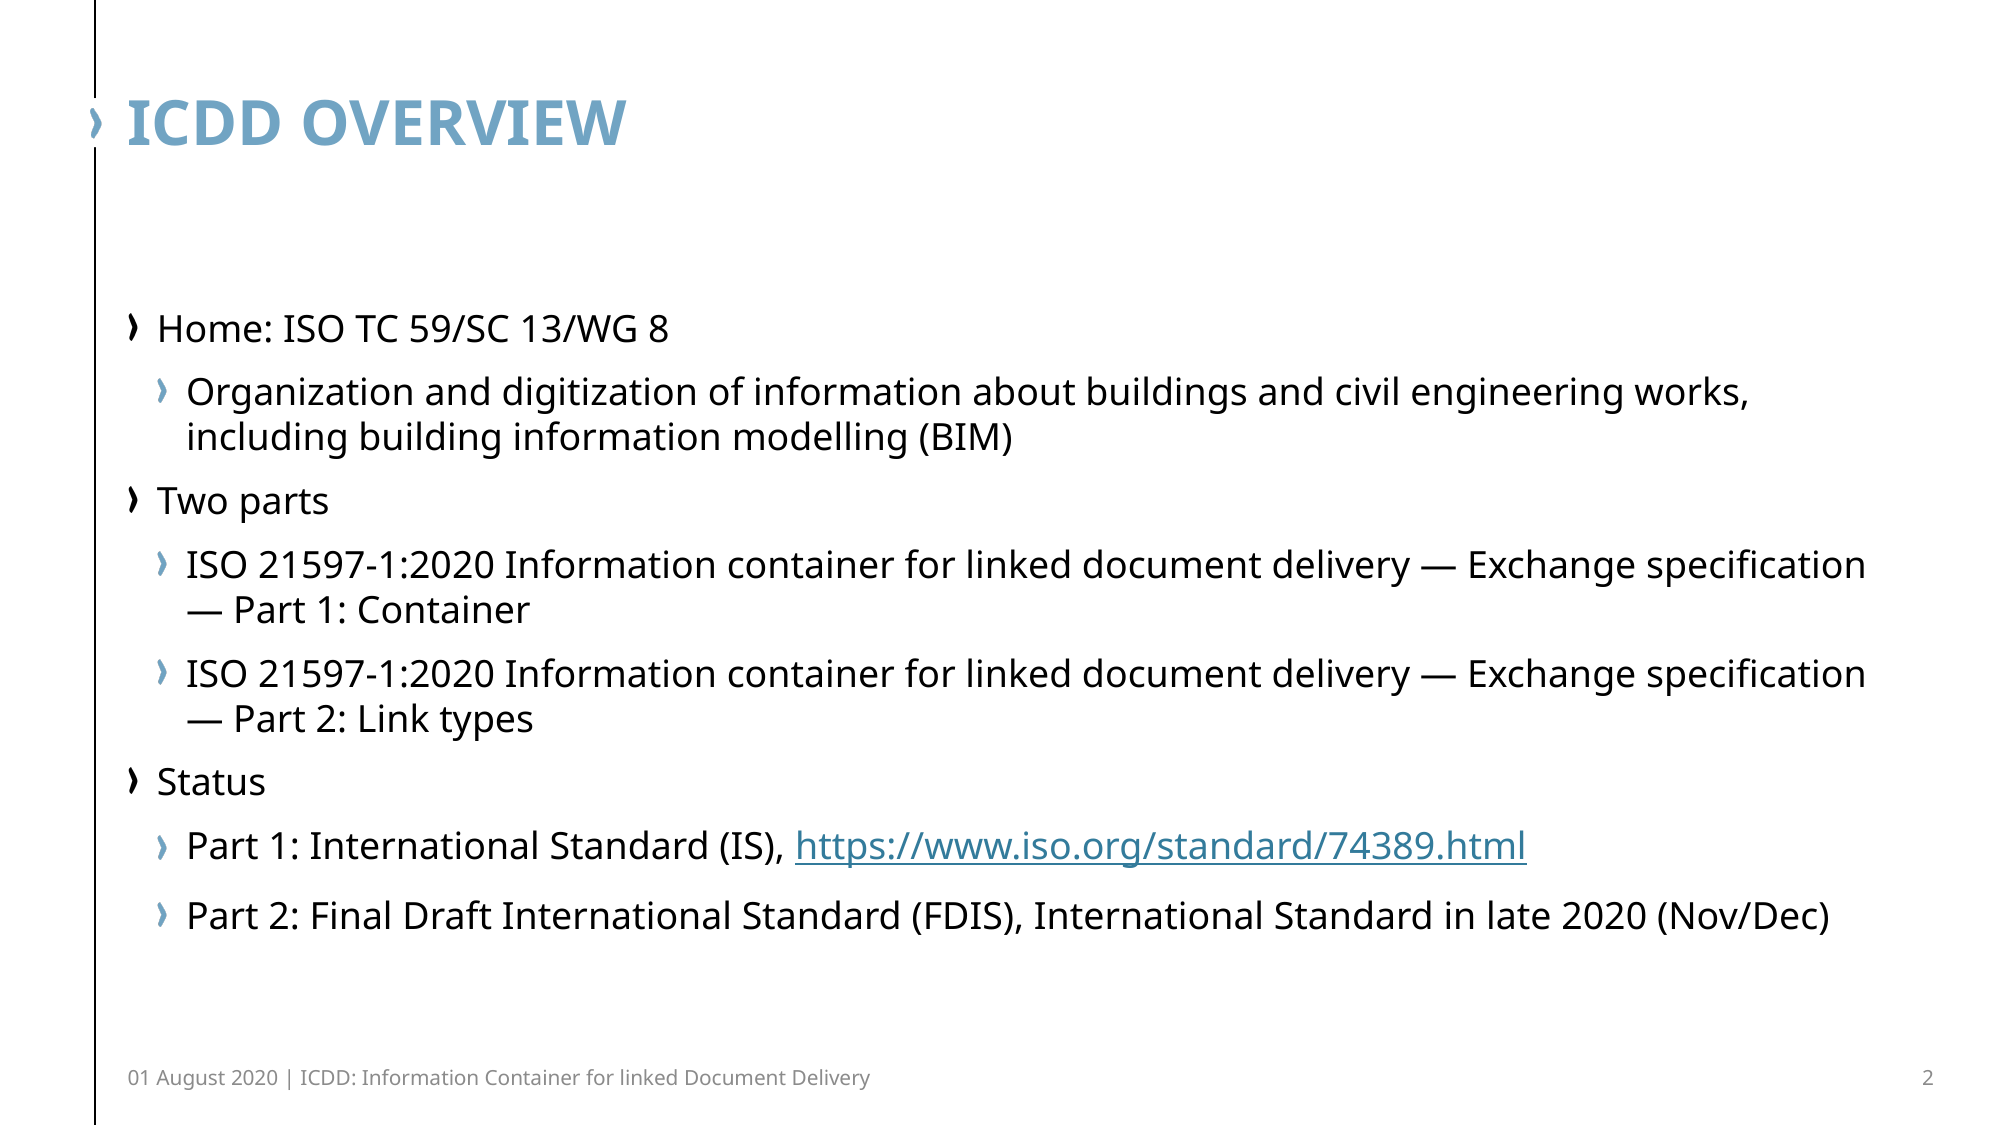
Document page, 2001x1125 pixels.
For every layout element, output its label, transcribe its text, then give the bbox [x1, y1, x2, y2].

picture [156, 834, 167, 861]
picture [156, 901, 167, 928]
picture [127, 486, 139, 513]
footer 01 August 2020 | ICDD: Information Container for linked Document Delivery [127, 1063, 1000, 1094]
slide_number 2 [1907, 1063, 1977, 1094]
picture [156, 377, 167, 404]
picture [88, 106, 102, 140]
list Home: ISO TC 59/SC 13/WG 8 Organization and digitization of information about buildings and civil engineering works, including building information modelling (BIM) Two parts ISO 21597-1:2020 Information container for linked document delivery — Exchange specification — Part 1: Container ISO 21597-1:2020 Information container for linked document delivery — Exchange specification — Part 2: Link types Status Part 1: International Standard (IS), https://www.iso.org/standard/74389.html Part 2: Final Draft International Standard (FDIS), International Standard in late 2020 (Nov/Dec) [127, 304, 1904, 1033]
picture [127, 313, 139, 341]
title ICDD overview [127, 101, 1904, 146]
picture [156, 550, 167, 577]
picture [156, 658, 167, 686]
picture [127, 767, 139, 794]
